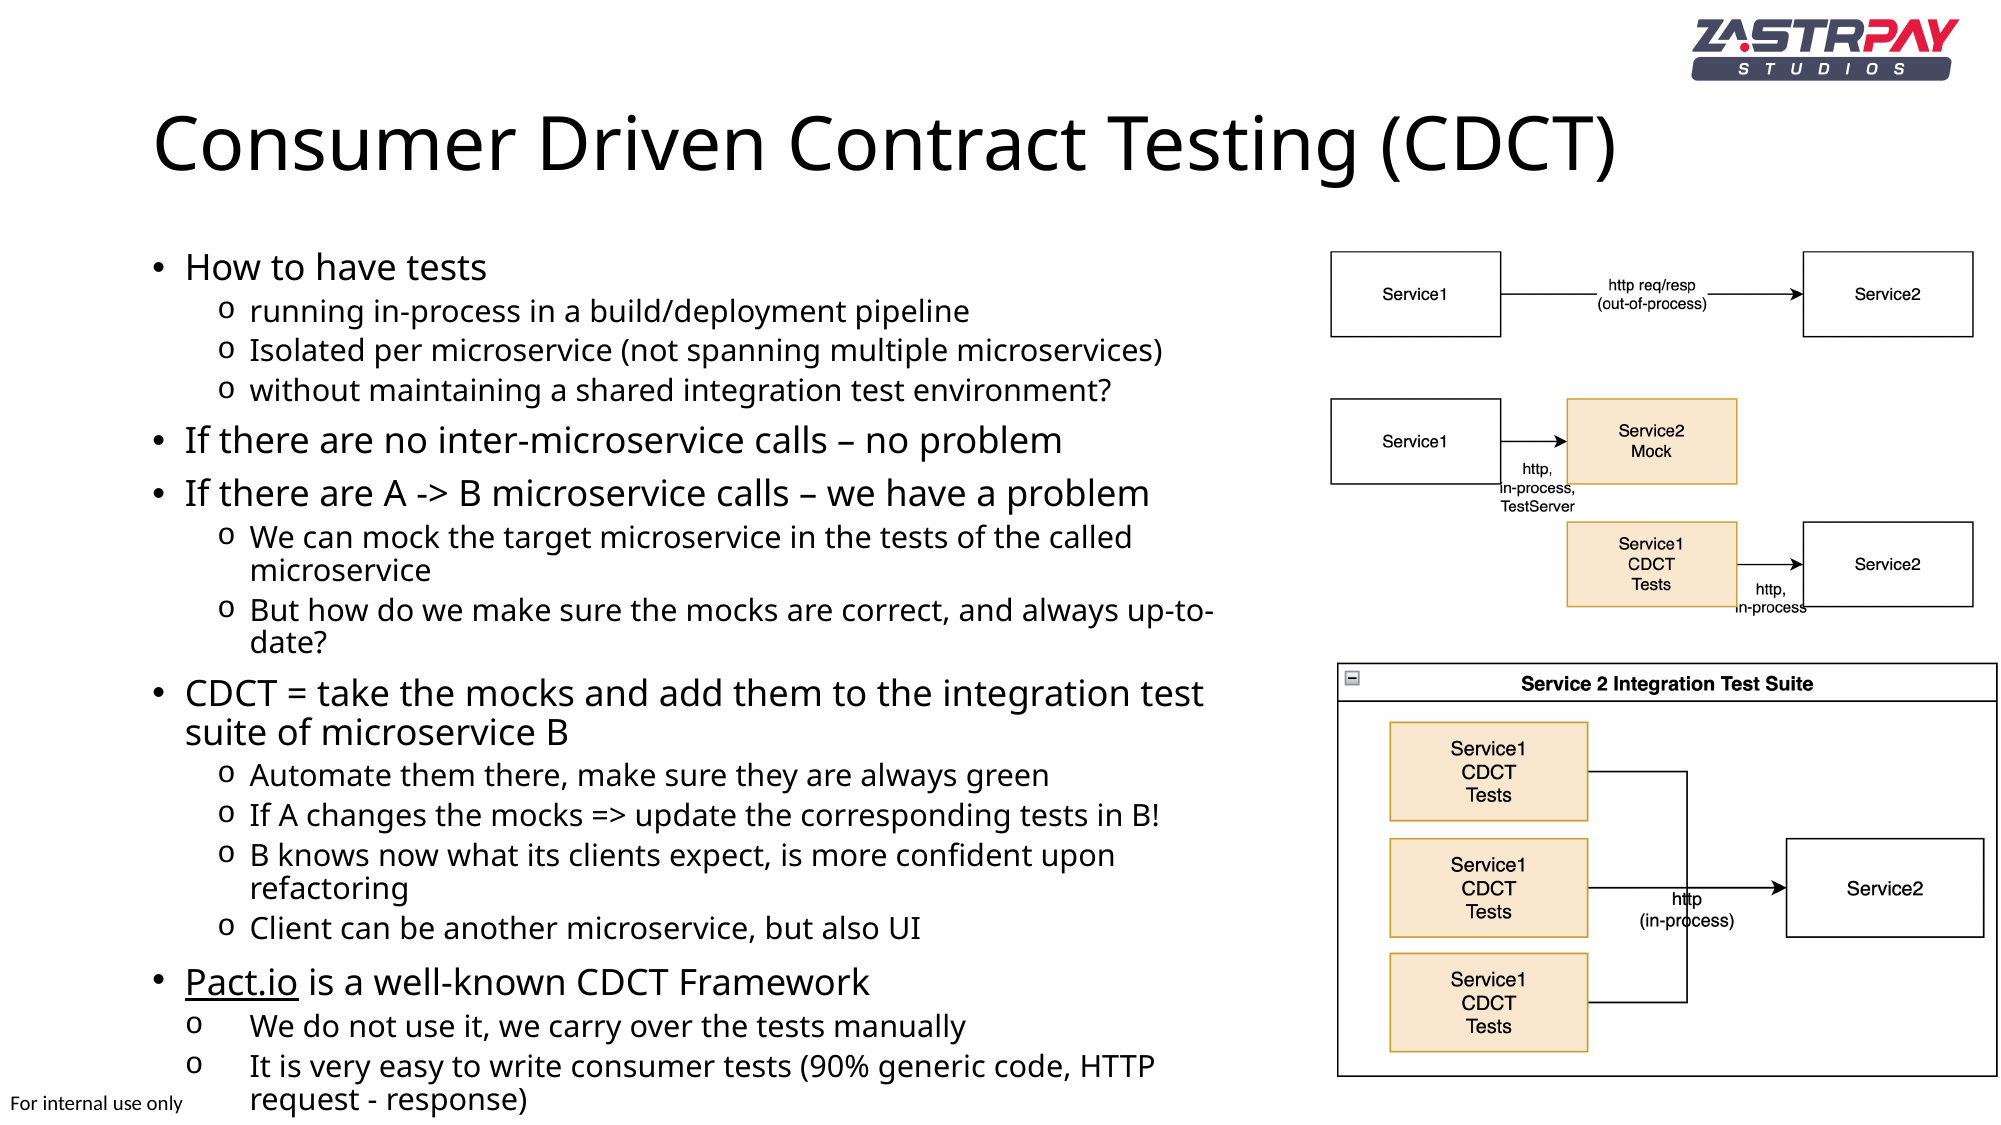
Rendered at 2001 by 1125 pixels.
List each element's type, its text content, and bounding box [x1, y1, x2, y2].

list How to have tests running in-process in a build/deployment pipeline Isolated per microservice (not spanning multiple microservices) without maintaining a shared integration test environment? If there are no inter-microservice calls – no problem If there are A -> B microservice calls – we have a problem We can mock the target microservice in the tests of the called microservice But how do we make sure the mocks are correct, and always up-to-date? CDCT = take the mocks and add them to the integration test suite of microservice B Automate them there, make sure they are always green If A changes the mocks => update the corresponding tests in B! B knows now what its clients expect, is more confident upon refactoring Client can be another microservice, but also UI Pact.io is a well-known CDCT Framework We do not use it, we carry over the tests manually It is very easy to write consumer tests (90% generic code, HTTP request - response) [137, 242, 1271, 1125]
picture [1333, 658, 2000, 1081]
title Consumer Driven Contract Testing (CDCT) [137, 59, 1863, 233]
picture [1314, 231, 1984, 625]
picture [1684, 11, 1967, 87]
